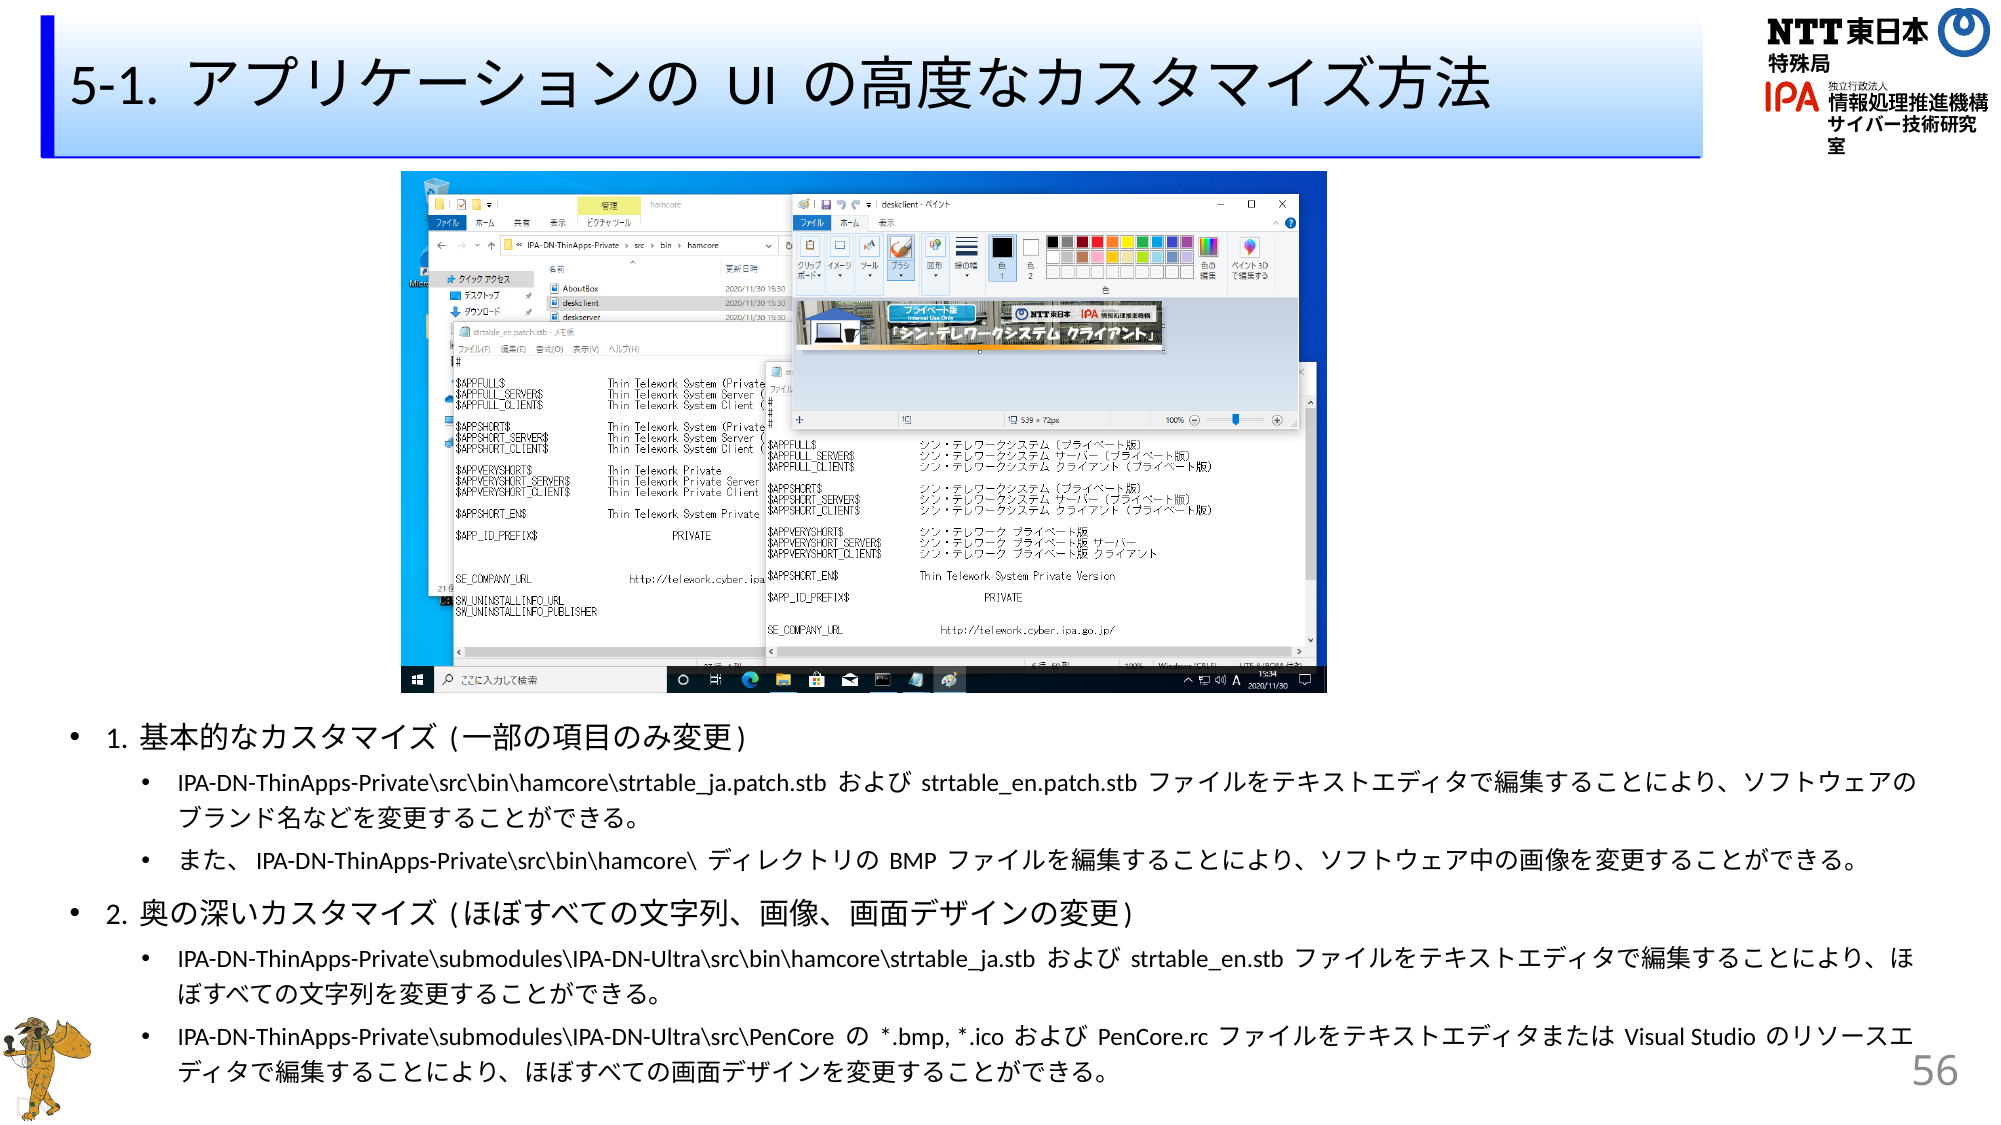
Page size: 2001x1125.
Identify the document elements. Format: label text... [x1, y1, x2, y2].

title 5-1. アプリケーションの UI の高度なカスタマイズ方法 [54, 30, 1703, 143]
picture [401, 171, 1327, 693]
slide_number 56 [1949, 1042, 1975, 1103]
list 1. 基本的なカスタマイズ (一部の項目のみ変更) IPA-DN-ThinApps-Private\src\bin\hamcore\strtable_ja.patch.stb および strtable_en.patch.stb ファイルをテキストエディタで編集することにより、ソフトウェアのブランド名などを変更することができる。 また、IPA-DN-ThinApps-Private\src\bin\hamcore\ ディレクトリの BMP ファイルを編集することにより、ソフトウェア中の画像を変更することができる。 2. 奥の深いカスタマイズ (ほぼすべての文字列、画像、画面デザインの変更) IPA-DN-ThinApps-Private\submodules\IPA-DN-Ultra\src\bin\hamcore\strtable_ja.stb および strtable_en.stb ファイルをテキストエディタで編集することにより、ほぼすべての文字列を変更することができる。 IPA-DN-ThinApps-Private\submodules\IPA-DN-Ultra\src\PenCore の *.bmp, *.ico および PenCore.rc ファイルをテキストエディタまたは Visual Studio のリソースエディタで編集することにより、ほぼすべての画面デザインを変更することができる。 [54, 703, 1949, 1103]
